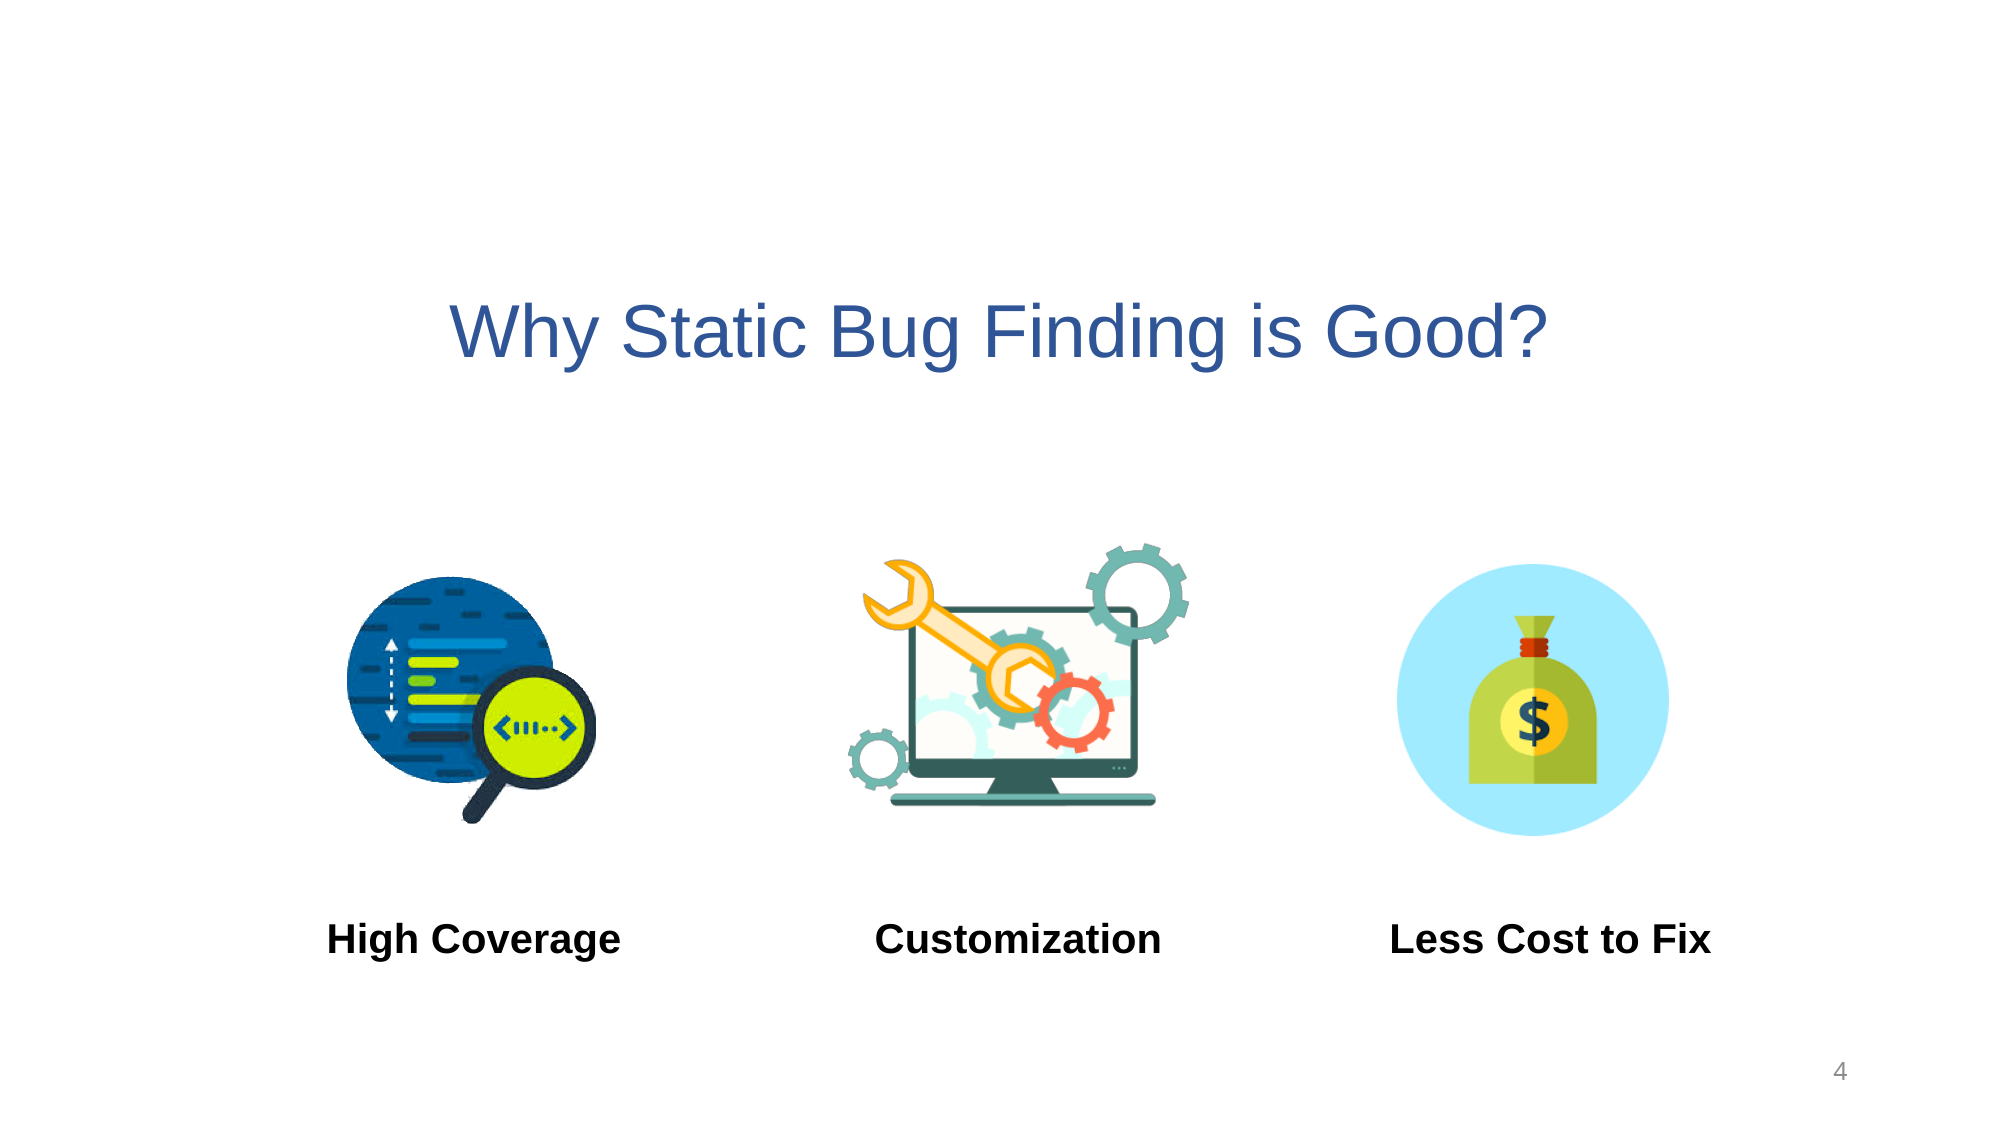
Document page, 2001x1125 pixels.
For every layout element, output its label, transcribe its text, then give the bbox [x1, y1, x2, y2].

text_box Less Cost to Fix [1374, 904, 1727, 970]
picture [1397, 564, 1669, 836]
title Why Static Bug Finding is Good? [137, 224, 1863, 443]
picture [303, 533, 596, 824]
picture [846, 502, 1191, 847]
text_box Customization [859, 904, 1178, 970]
text_box High Coverage [311, 904, 637, 970]
slide_number 4 [1412, 1042, 1863, 1103]
